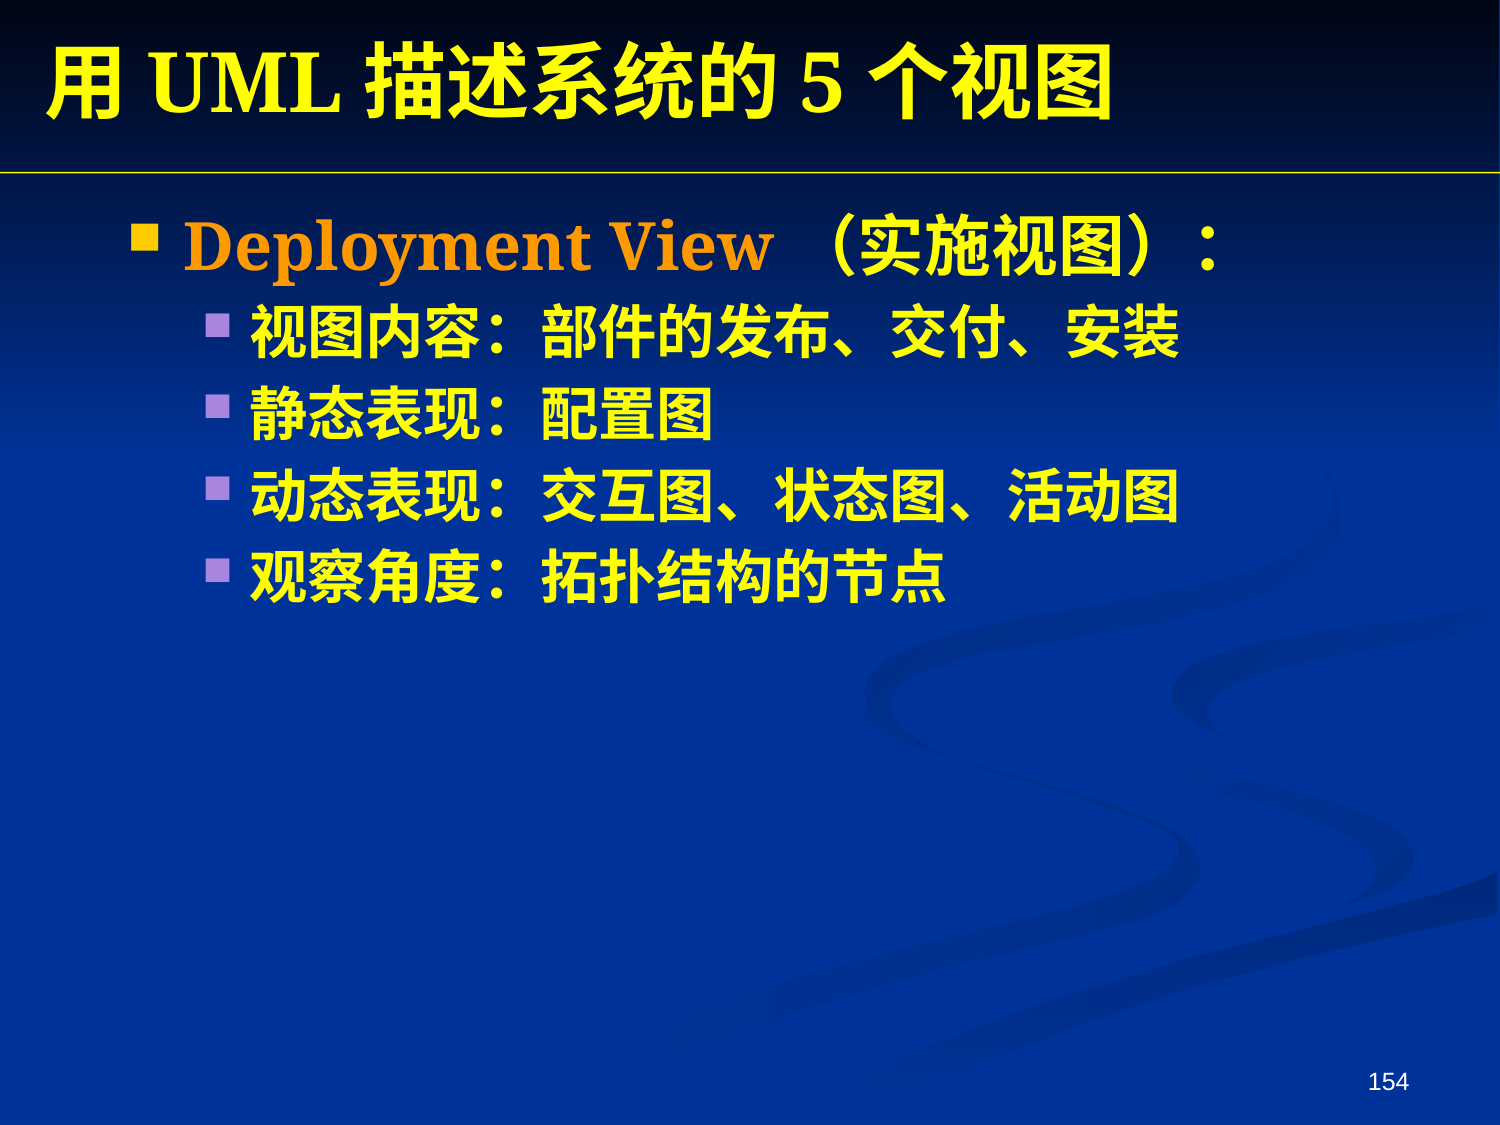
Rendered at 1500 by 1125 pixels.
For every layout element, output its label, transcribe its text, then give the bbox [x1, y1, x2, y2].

list Deployment View（实施视图）： 视图内容：部件的发布、交付、安装 静态表现：配置图 动态表现：交互图、状态图、活动图 观察角度：拓扑结构的节点 [111, 196, 1388, 872]
slide_number 154 [1074, 1024, 1426, 1104]
text_box 用UML描述系统的5个视图 [29, 21, 1380, 138]
